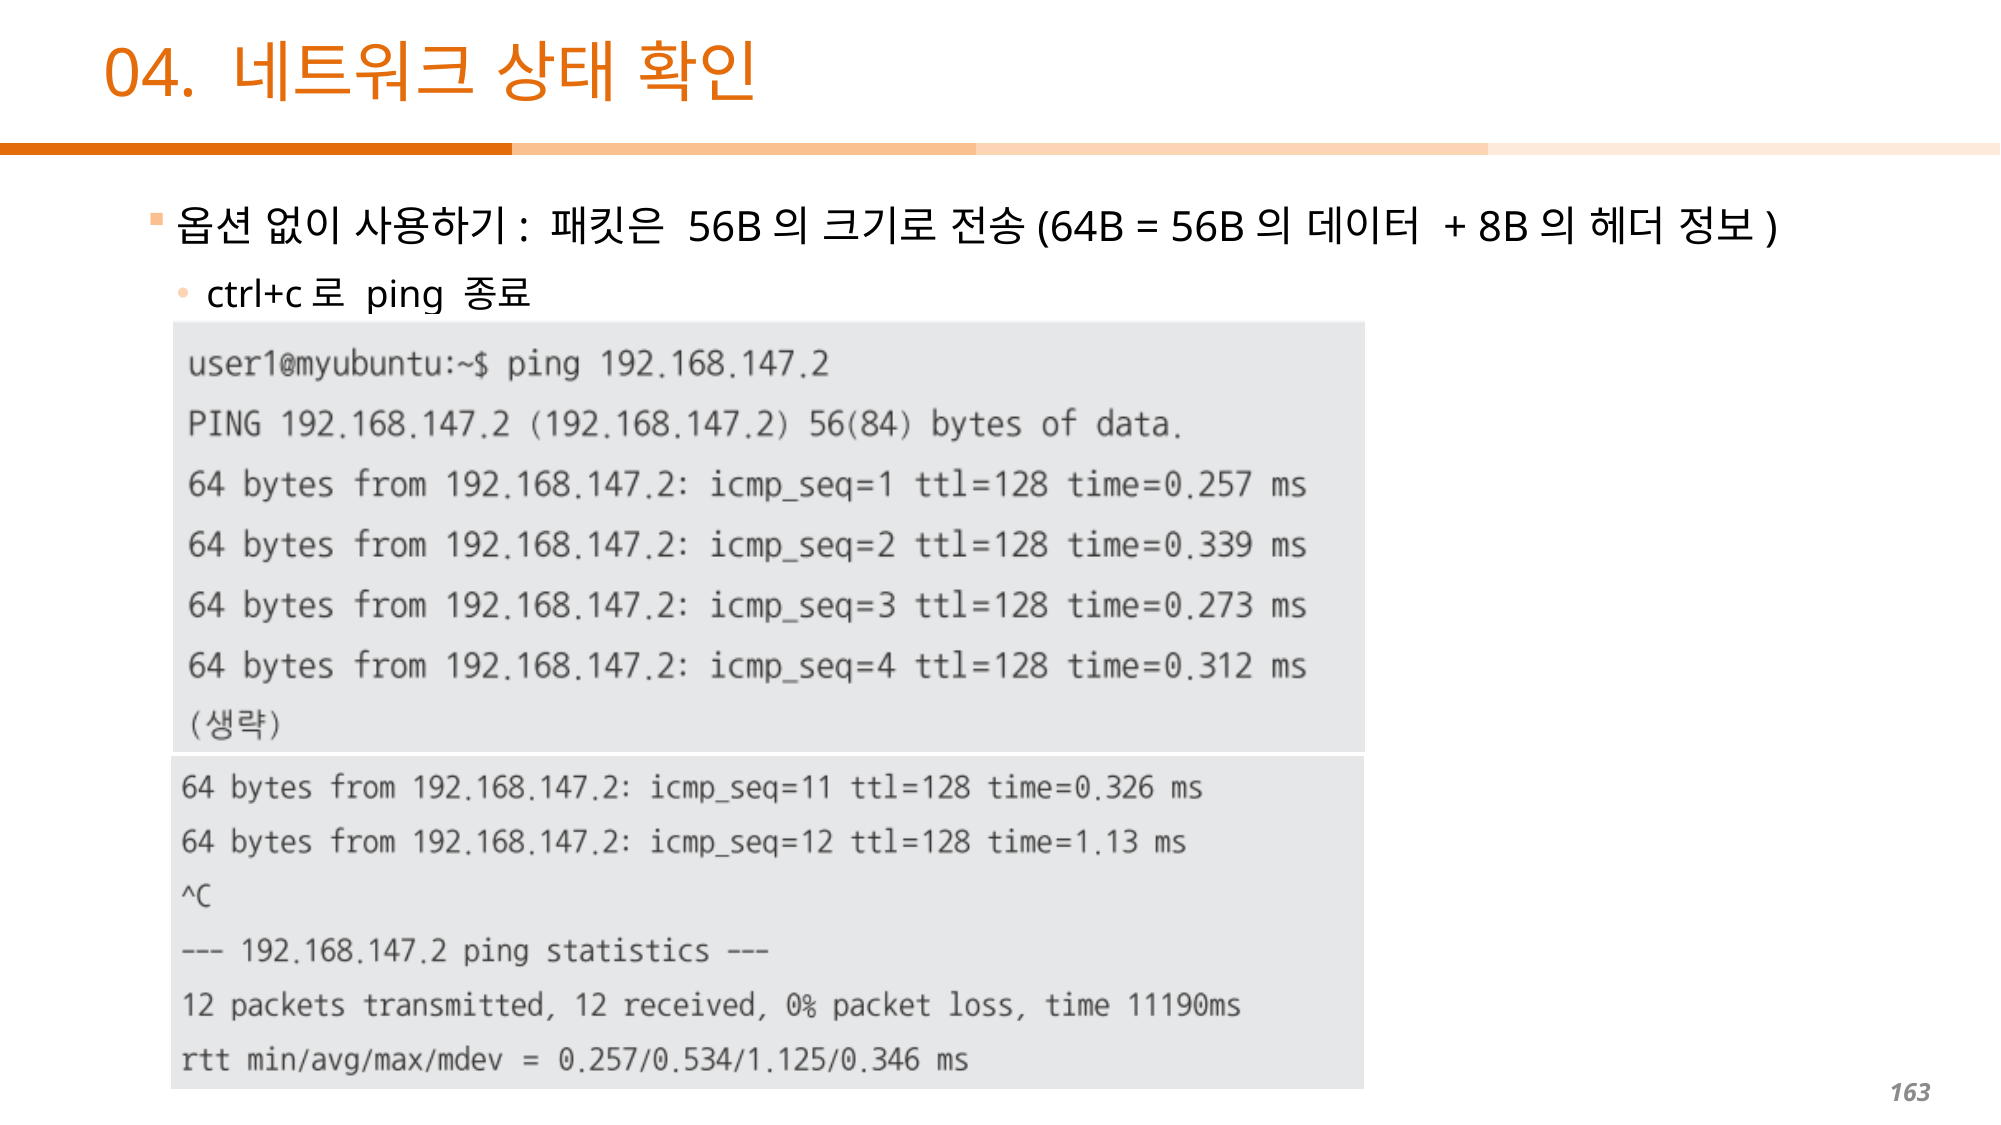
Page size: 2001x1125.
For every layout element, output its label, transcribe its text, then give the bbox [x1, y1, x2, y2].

list 옵션 없이 사용하기: 패킷은 56B의 크기로 전송(64B = 56B의 데이터 + 8B의 헤더 정보) ctrl+c로 ping 종료 [88, 176, 1875, 1083]
picture [171, 756, 1364, 1089]
picture [172, 314, 1366, 752]
title 04. 네트워크 상태 확인 [88, 18, 1920, 122]
